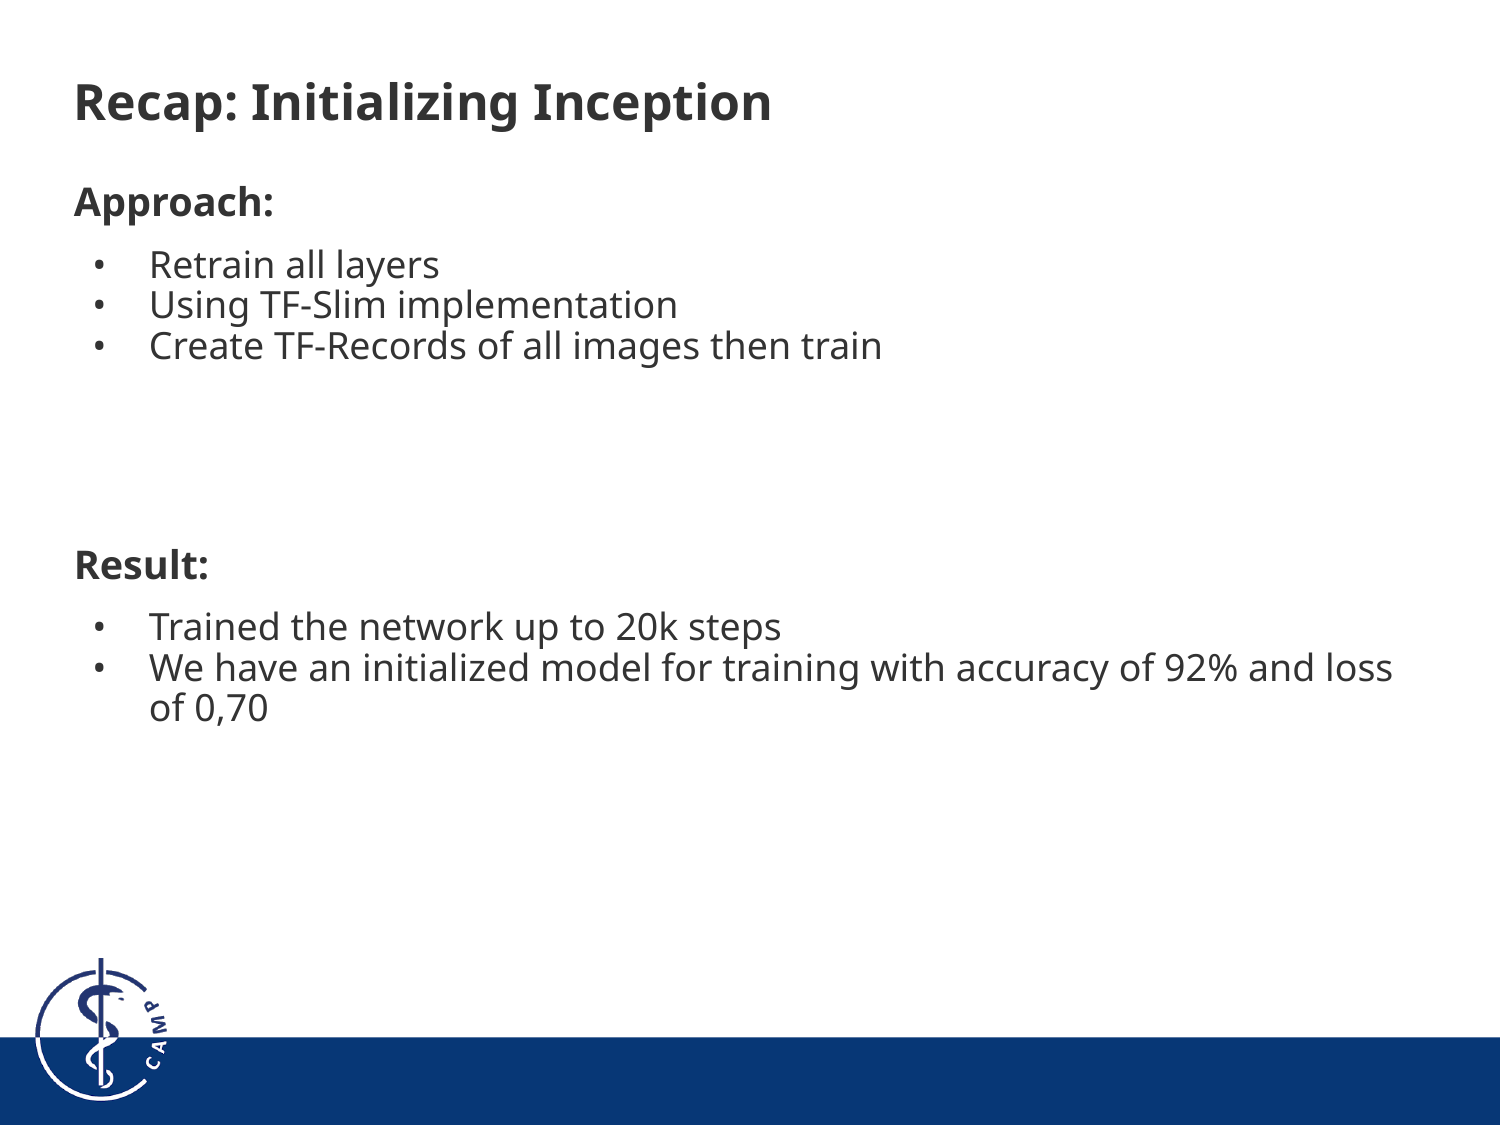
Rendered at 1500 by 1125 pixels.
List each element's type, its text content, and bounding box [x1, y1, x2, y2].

list Approach: Retrain all layers Using TF-Slim implementation Create TF-Records of all images then train [58, 174, 1441, 460]
picture [0, 0, 1500, 1125]
title Recap: Initializing Inception [58, 37, 1438, 138]
text_box Result: Trained the network up to 20k steps We have an initialized model for training with accuracy of 92% and loss of 0,70 [58, 524, 1441, 840]
